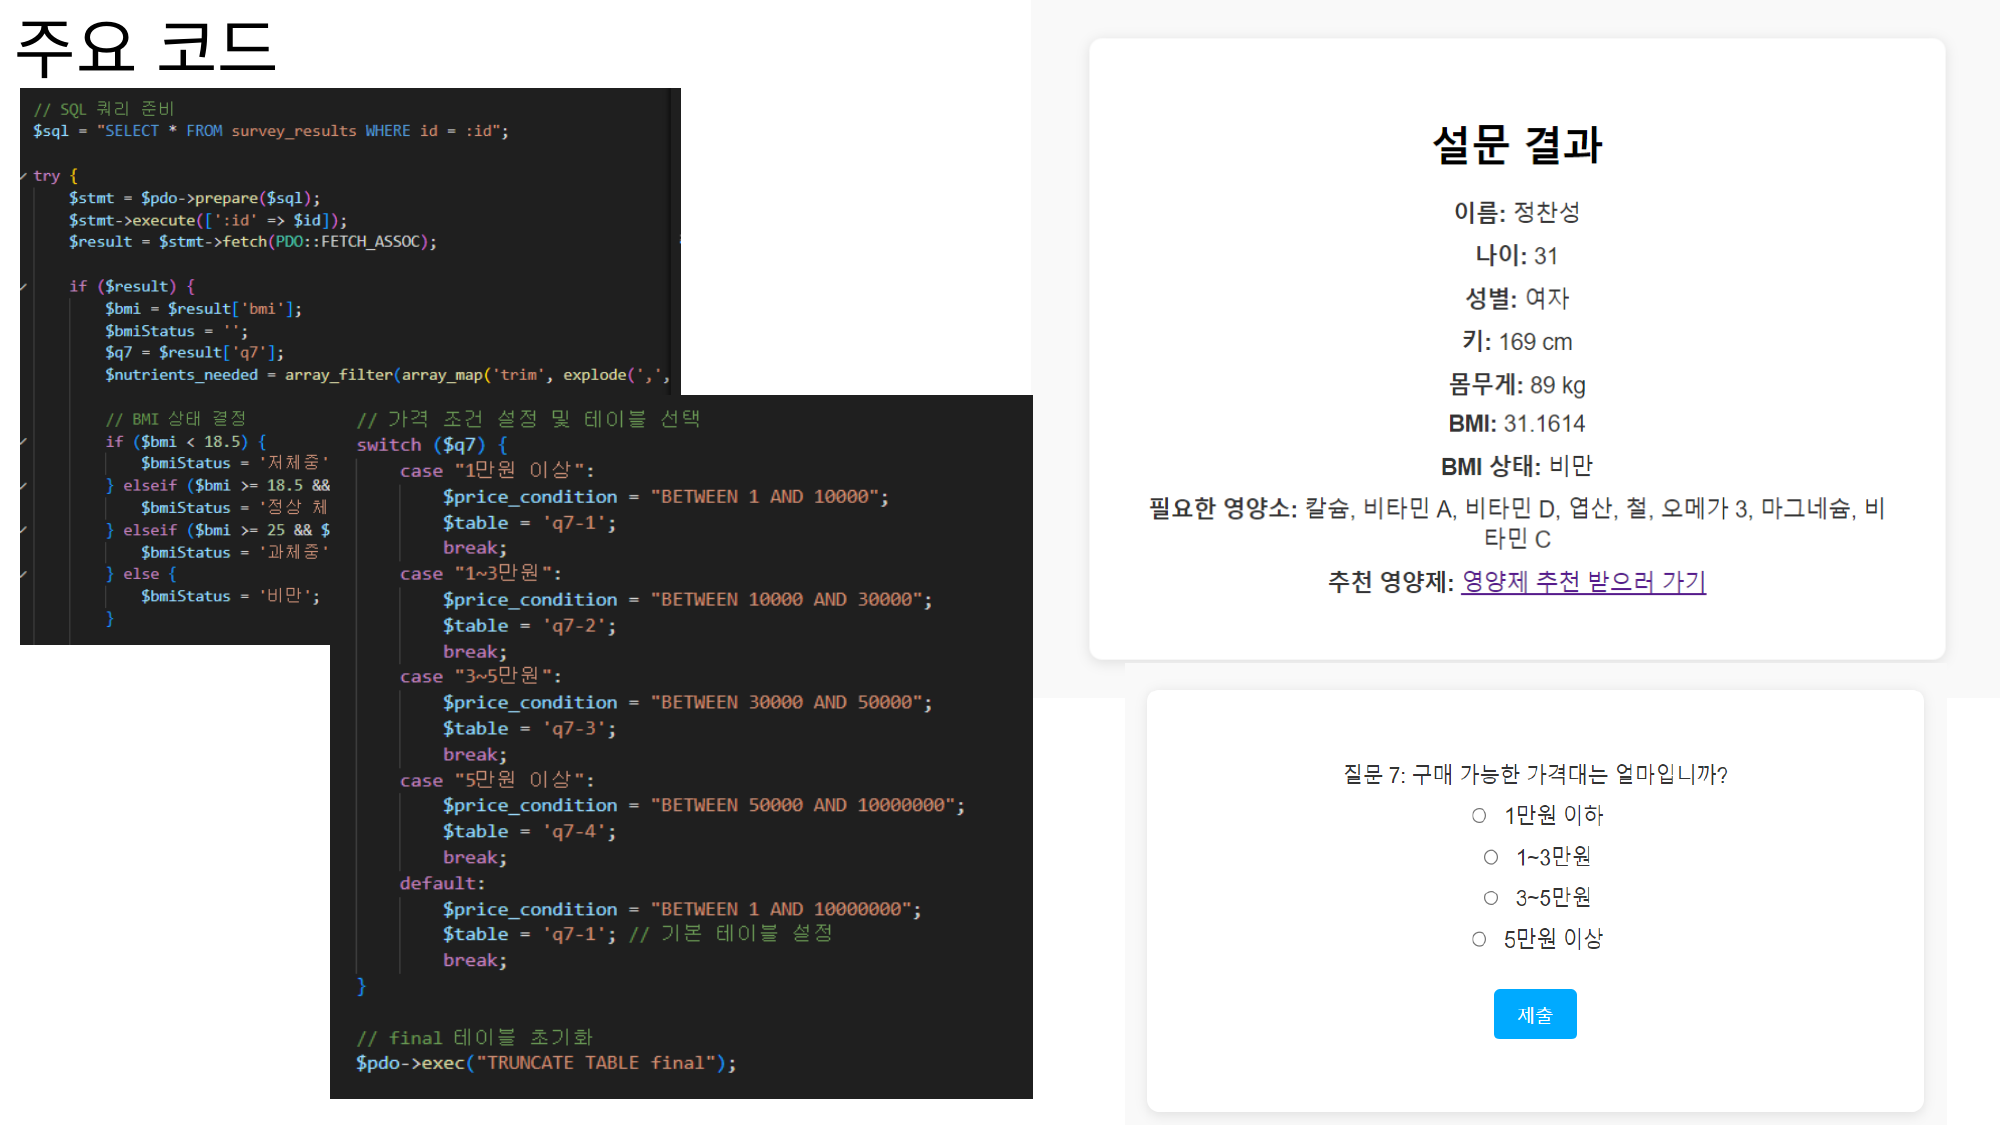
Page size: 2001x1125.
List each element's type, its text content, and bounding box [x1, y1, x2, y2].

picture [20, 0, 2000, 1125]
text_box 주요 코드 [0, 0, 501, 95]
